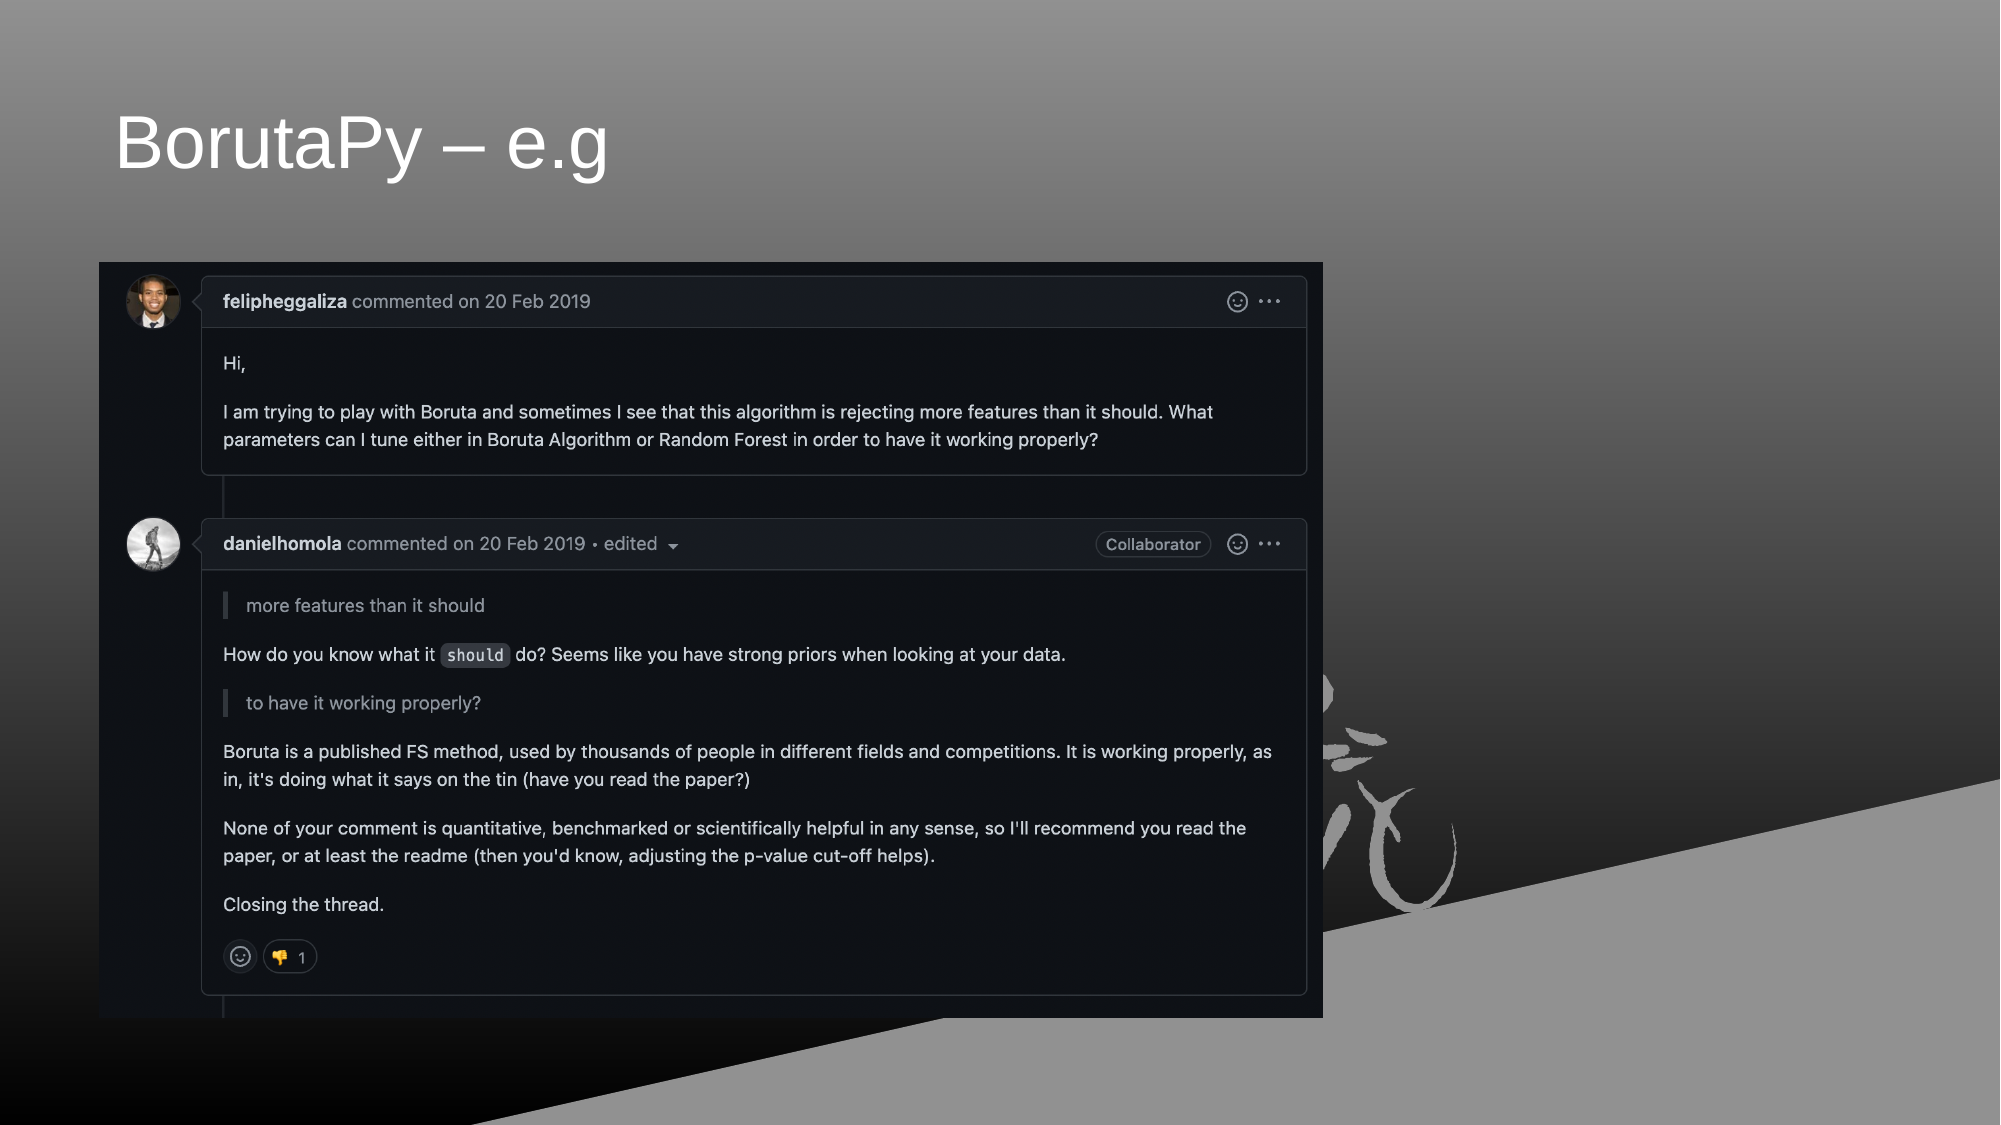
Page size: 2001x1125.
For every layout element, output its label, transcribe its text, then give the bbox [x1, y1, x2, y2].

title BorutaPy – e.g [99, 44, 1901, 233]
picture [99, 262, 1323, 1018]
